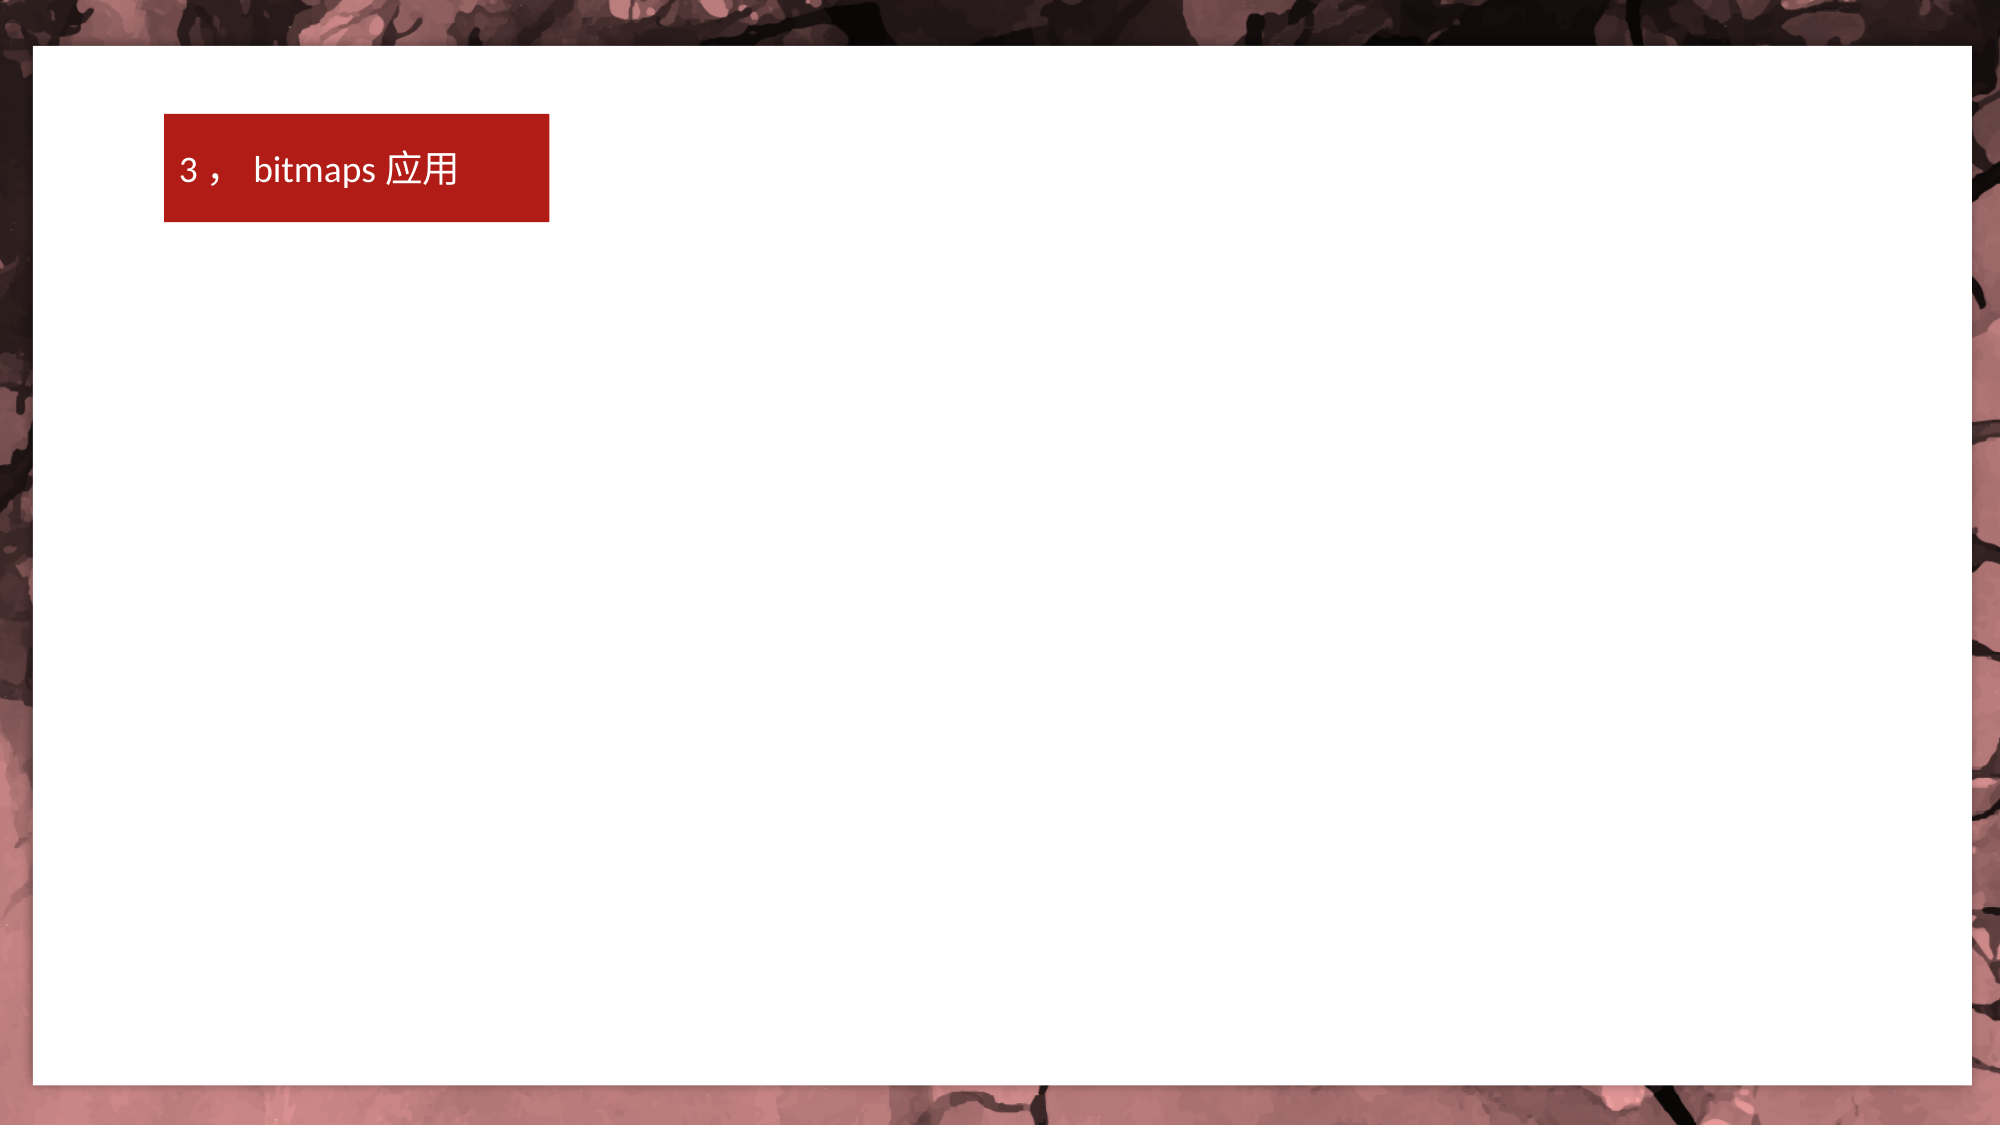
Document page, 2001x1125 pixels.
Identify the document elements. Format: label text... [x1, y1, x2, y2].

text_box 3，bitmaps应用 [164, 113, 550, 223]
